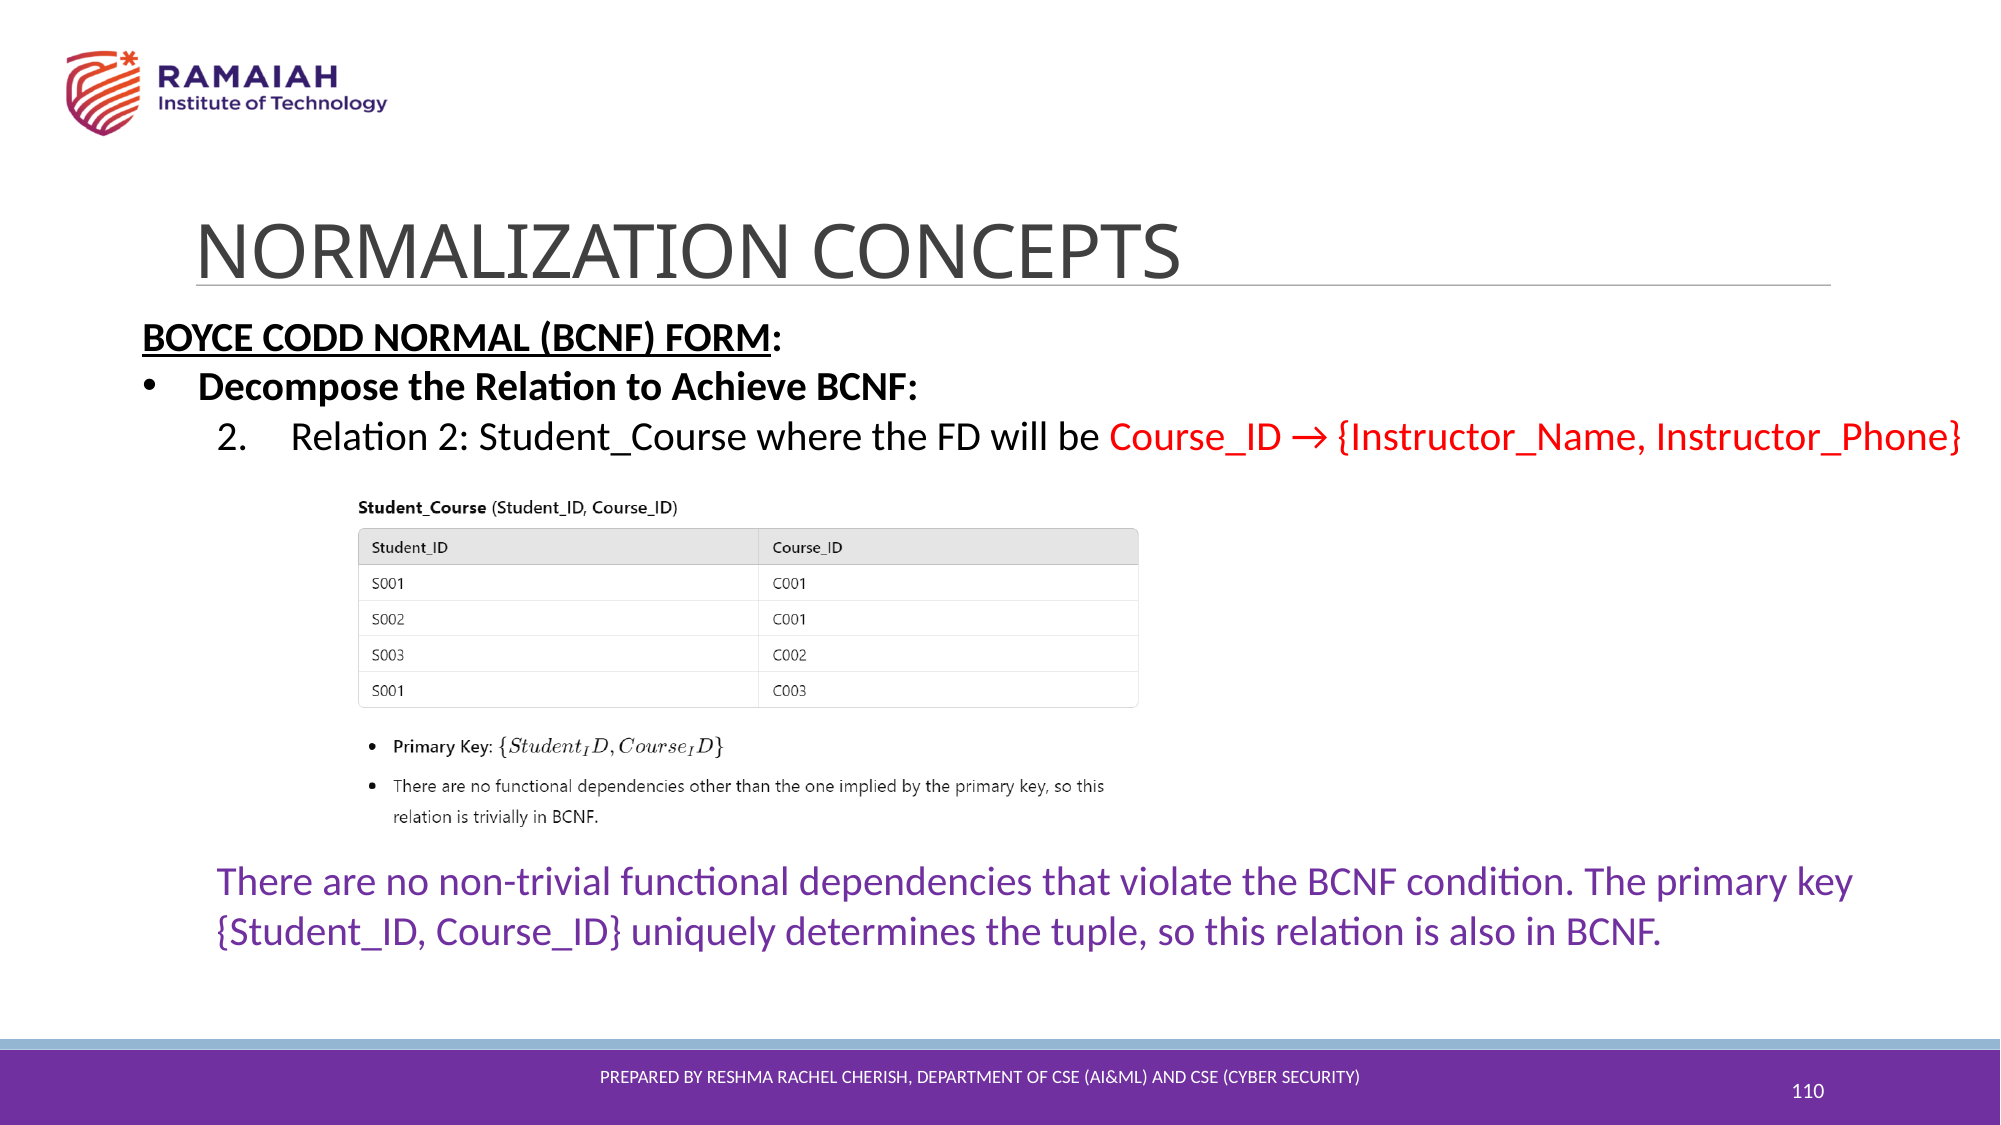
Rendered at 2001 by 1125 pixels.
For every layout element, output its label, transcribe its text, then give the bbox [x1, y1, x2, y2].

text_box Prepared By reshma Rachel cherish, Department of CSE (ai&ml) and CSE (Cyber security) [584, 1068, 1376, 1125]
text_box BOYCE CODD NORMAL (BCNF) FORM: Decompose the Relation to Achieve BCNF: Relation 2: Student_Course where the FD will be Course_ID → {Instructor_Name, Instructor_Phone} There are no non-trivial functional dependencies that violate the BCNF condition. The primary key {Student_I​D, Course_I​D} uniquely determines the tuple, so this relation is also in BCNF. [68, 302, 1964, 1015]
picture [340, 488, 1147, 829]
text_box 110 [1624, 1059, 1840, 1120]
text_box NORMALIZATION CONCEPTS [180, 142, 1830, 302]
picture [28, 5, 429, 166]
